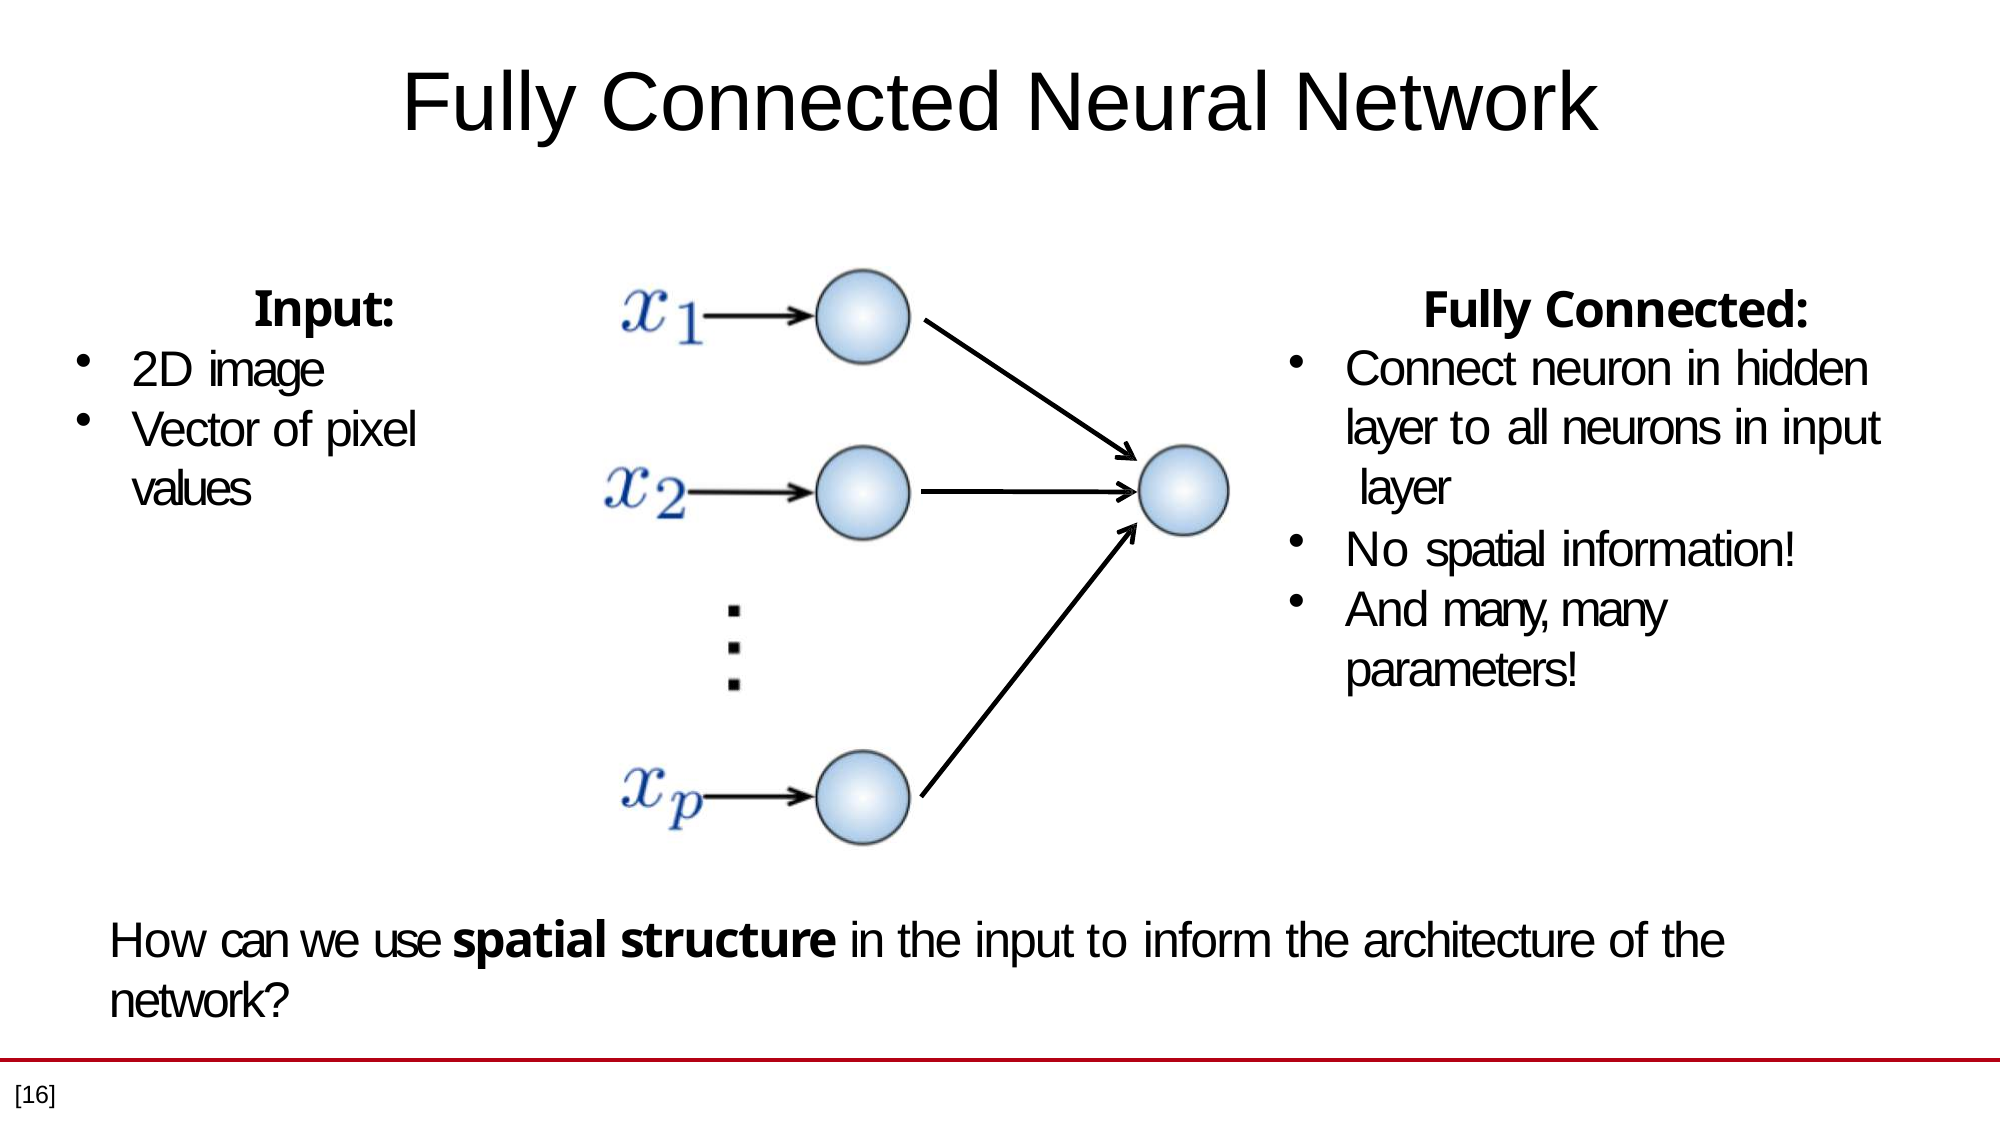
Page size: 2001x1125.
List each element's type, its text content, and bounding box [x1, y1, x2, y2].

title Fully Connected Neural Network [399, 44, 1713, 235]
text_box Input: 2D image Vector of pixel values [72, 274, 554, 516]
text_box [1136, 442, 1231, 540]
text_box [921, 481, 1138, 503]
text_box [919, 522, 1138, 799]
text_box [601, 266, 923, 851]
slide_number [16] [12, 1079, 143, 1109]
text_box [923, 317, 1138, 461]
text_box How can we use spatial structure in the input to inform the architecture of the network? [106, 905, 1894, 1028]
text_box Fully Connected: Connect neuron in hidden layer to all neurons in input layer No spatial information! And many, many parameters! [1286, 274, 1915, 697]
